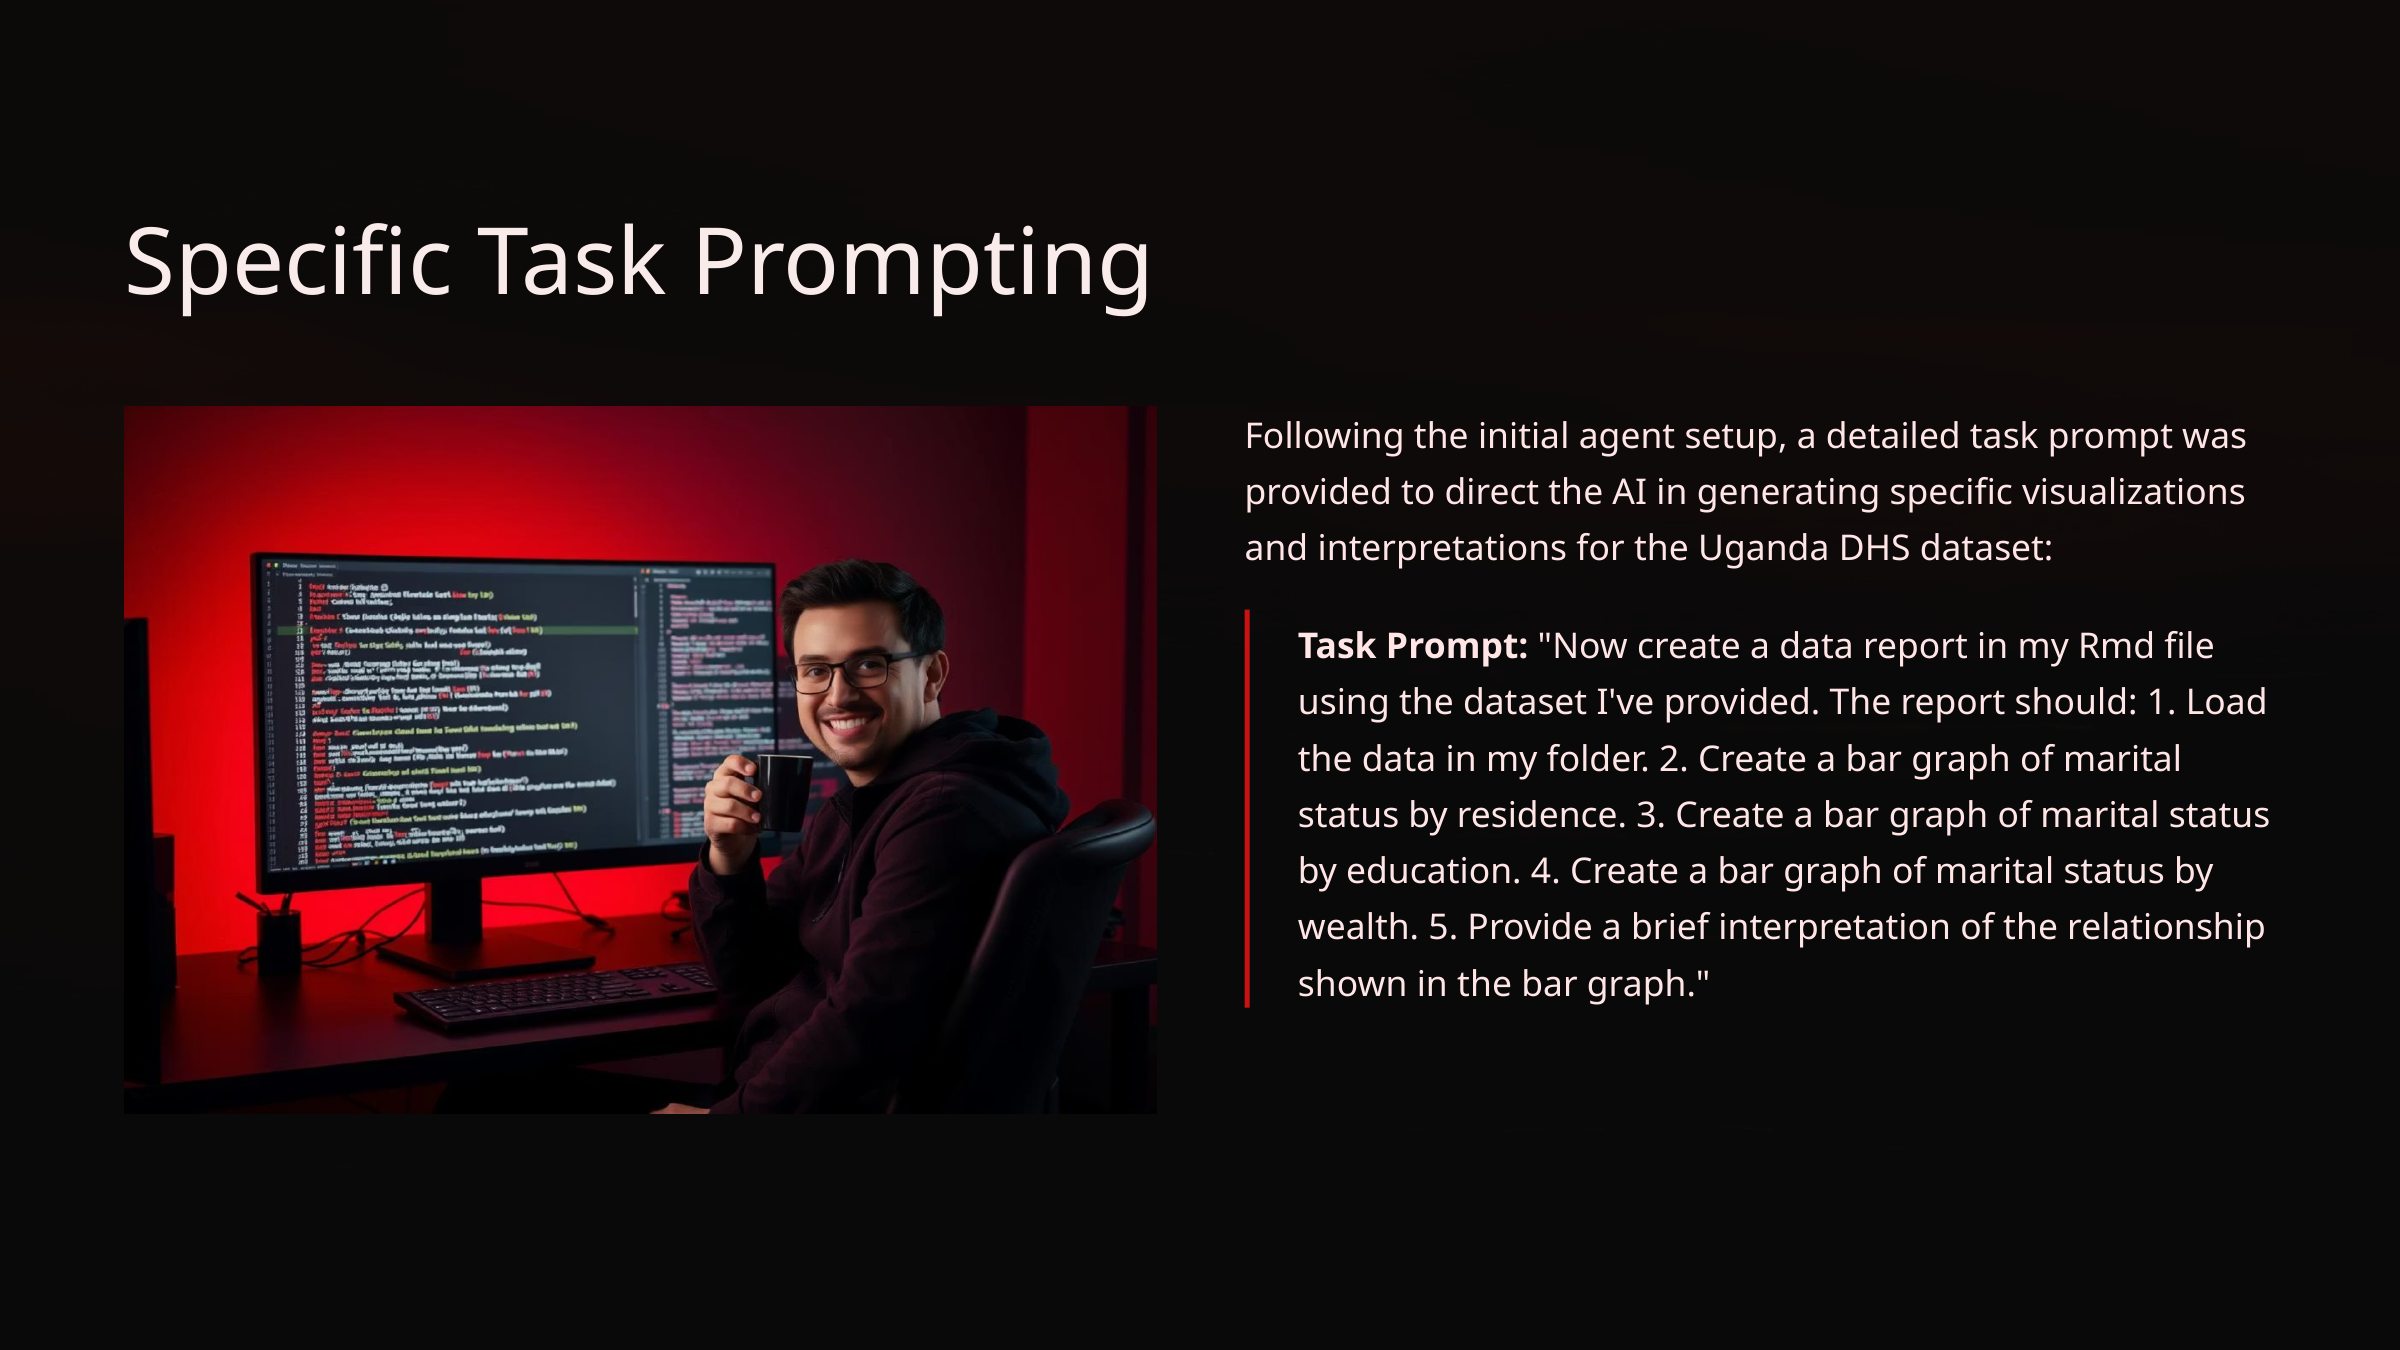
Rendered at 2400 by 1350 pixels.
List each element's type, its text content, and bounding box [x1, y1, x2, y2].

picture [124, 406, 1157, 1114]
text_box [1244, 609, 1250, 1008]
text_box Specific Task Prompting [124, 196, 1498, 314]
text_box Task Prompt: "Now create a data report in my Rmd file using the dataset I've provided. The report should: 1. Load the data in my folder. 2. Create a bar graph of marital status by residence. 3. Create a bar graph of marital status by education. 4. Create a bar graph of marital status by wealth. 5. Provide a brief interpretation of the relationship shown in the bar graph." [1297, 609, 2277, 1008]
text_box Following the initial agent setup, a detailed task prompt was provided to direct the AI in generating specific visualizations and interpretations for the Uganda DHS dataset: [1244, 398, 2277, 570]
